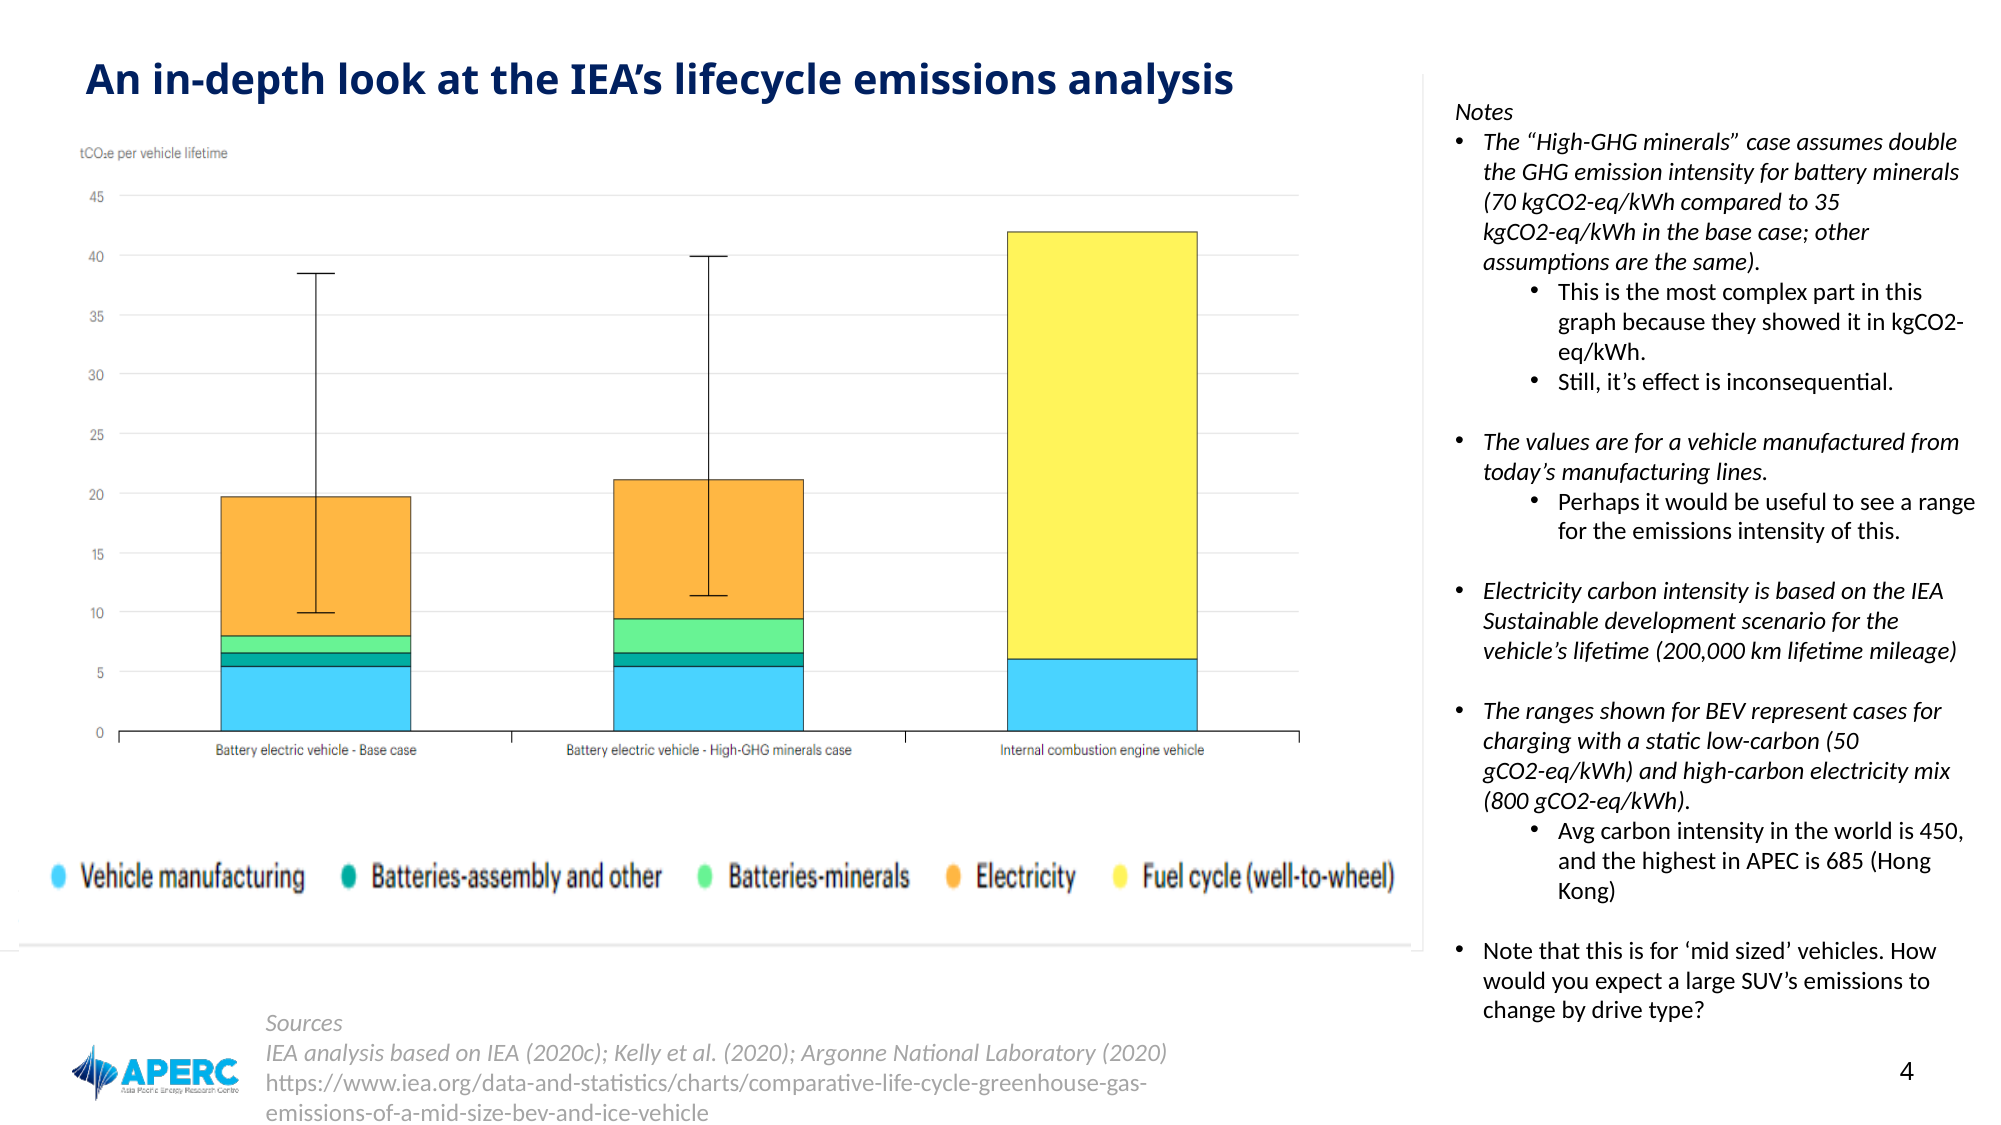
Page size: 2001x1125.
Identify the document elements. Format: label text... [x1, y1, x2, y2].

title An in-depth look at the IEA’s lifecycle emissions analysis [70, 51, 1905, 112]
picture [19, 815, 1411, 953]
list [0, 74, 1441, 954]
text_box Sources IEA analysis based on IEA (2020c); Kelly et al. (2020); Argonne National Laboratory (2020) https://www.iea.org/data-and-statistics/charts/comparative-life-cycle-greenhouse-gas-emissions-of-a-mid-size-bev-and-ice-vehicle [250, 999, 1251, 1125]
picture [70, 1042, 241, 1103]
slide_number 4 [1479, 1042, 1930, 1103]
text_box Notes The “High-GHG minerals” case assumes double the GHG emission intensity for battery minerals (70 kgCO2-eq/kWh compared to 35 kgCO2-eq/kWh in the base case; other assumptions are the same). This is the most complex part in this graph because they showed it in kgCO2-eq/kWh. Still, it’s effect is inconsequential. The values are for a vehicle manufactured from today’s manufacturing lines. Perhaps it would be useful to see a range for the emissions intensity of this. Electricity carbon intensity is based on the IEA Sustainable development scenario for the vehicle’s lifetime (200,000 km lifetime mileage) The ranges shown for BEV represent cases for charging with a static low-carbon (50 gCO2-eq/kWh) and high-carbon electricity mix (800 gCO2-eq/kWh). Avg carbon intensity in the world is 450, and the highest in APEC is 685 (Hong Kong) Note that this is for ‘mid sized’ vehicles. How would you expect a large SUV’s emissions to change by drive type? [1440, 88, 2000, 1032]
